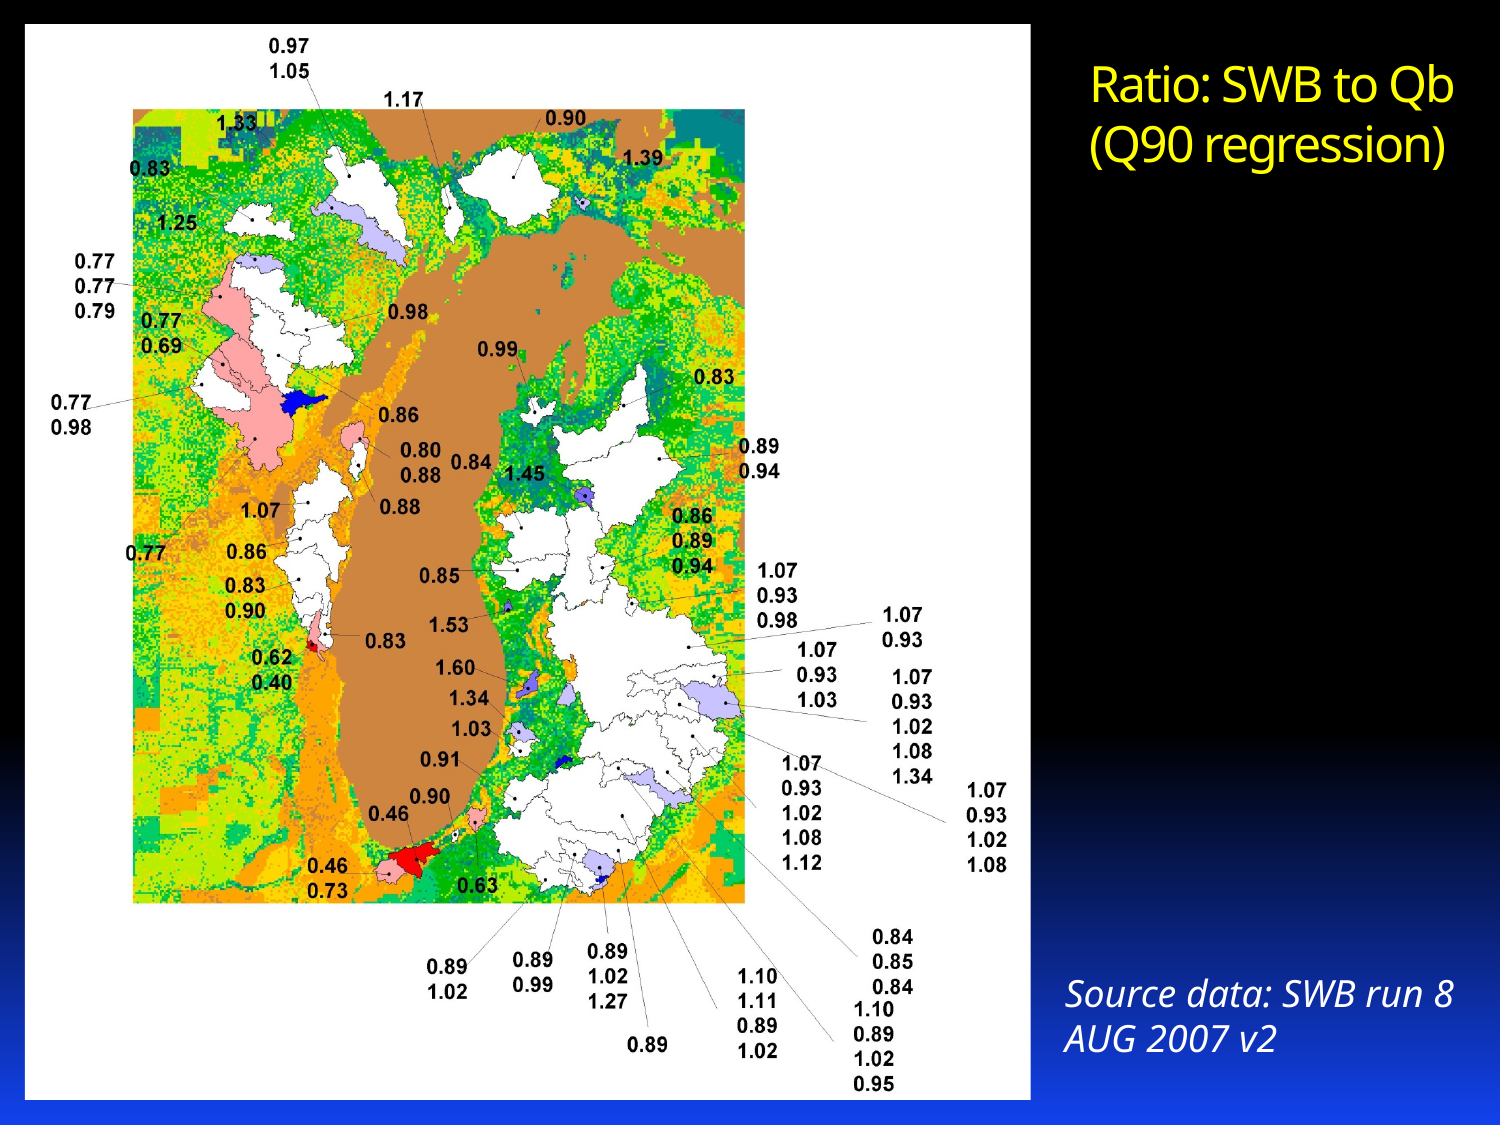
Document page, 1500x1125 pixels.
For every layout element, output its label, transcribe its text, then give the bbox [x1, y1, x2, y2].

title Ratio: SWB to Qb (Q90 regression) [1074, 45, 1475, 200]
text_box Source data: SWB run 8 AUG 2007 v2 [1049, 962, 1484, 1068]
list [24, 24, 1032, 1101]
